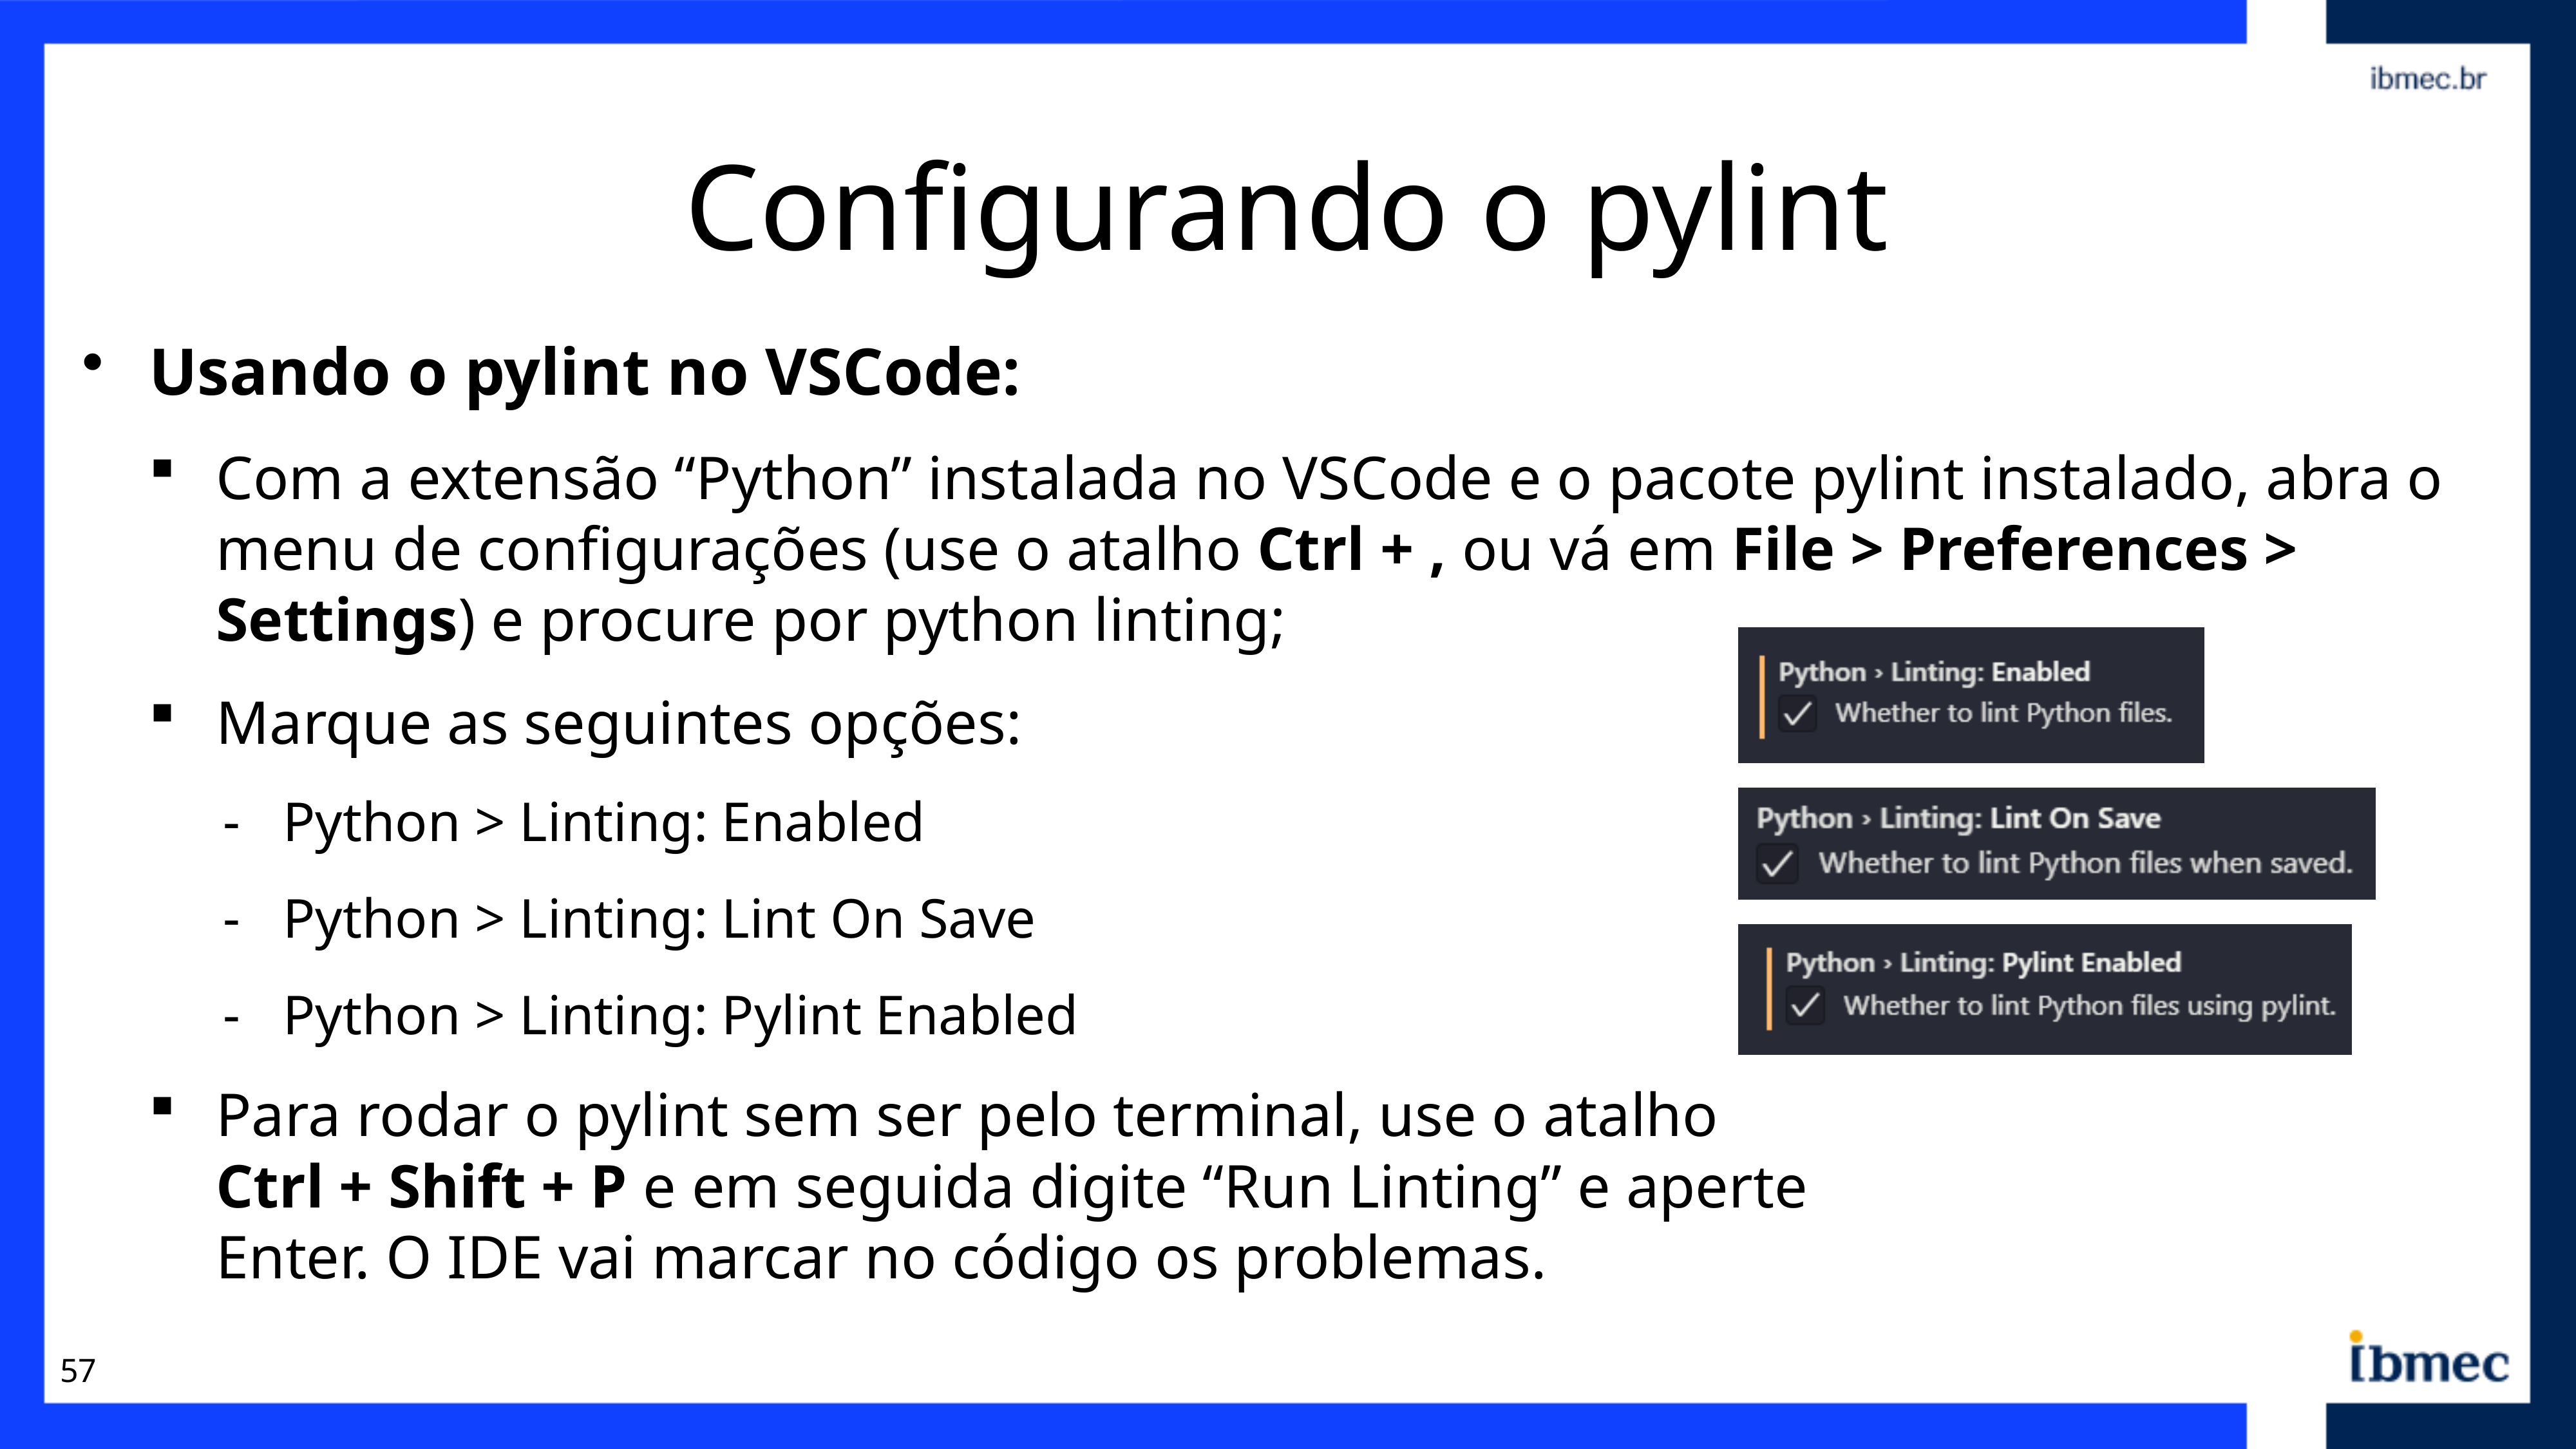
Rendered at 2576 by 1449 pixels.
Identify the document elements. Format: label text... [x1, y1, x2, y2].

slide_number 57 [54, 1344, 103, 1449]
title Configurando o pylint [76, 104, 2498, 303]
picture [0, 0, 2576, 1449]
list Usando o pylint no VSCode: Com a extensão “Python” instalada no VSCode e o pacote pylint instalado, abra o menu de configurações (use o atalho Ctrl + , ou vá em File > Preferences > Settings) e procure por python linting; Marque as seguintes opções: Python > Linting: Enabled Python > Linting: Lint On Save Python > Linting: Pylint Enabled Para rodar o pylint sem ser pelo terminal, use o atalho Ctrl + Shift + P e em seguida digite “Run Linting” e aperte Enter. O IDE vai marcar no código os problemas. [76, 325, 2498, 1327]
